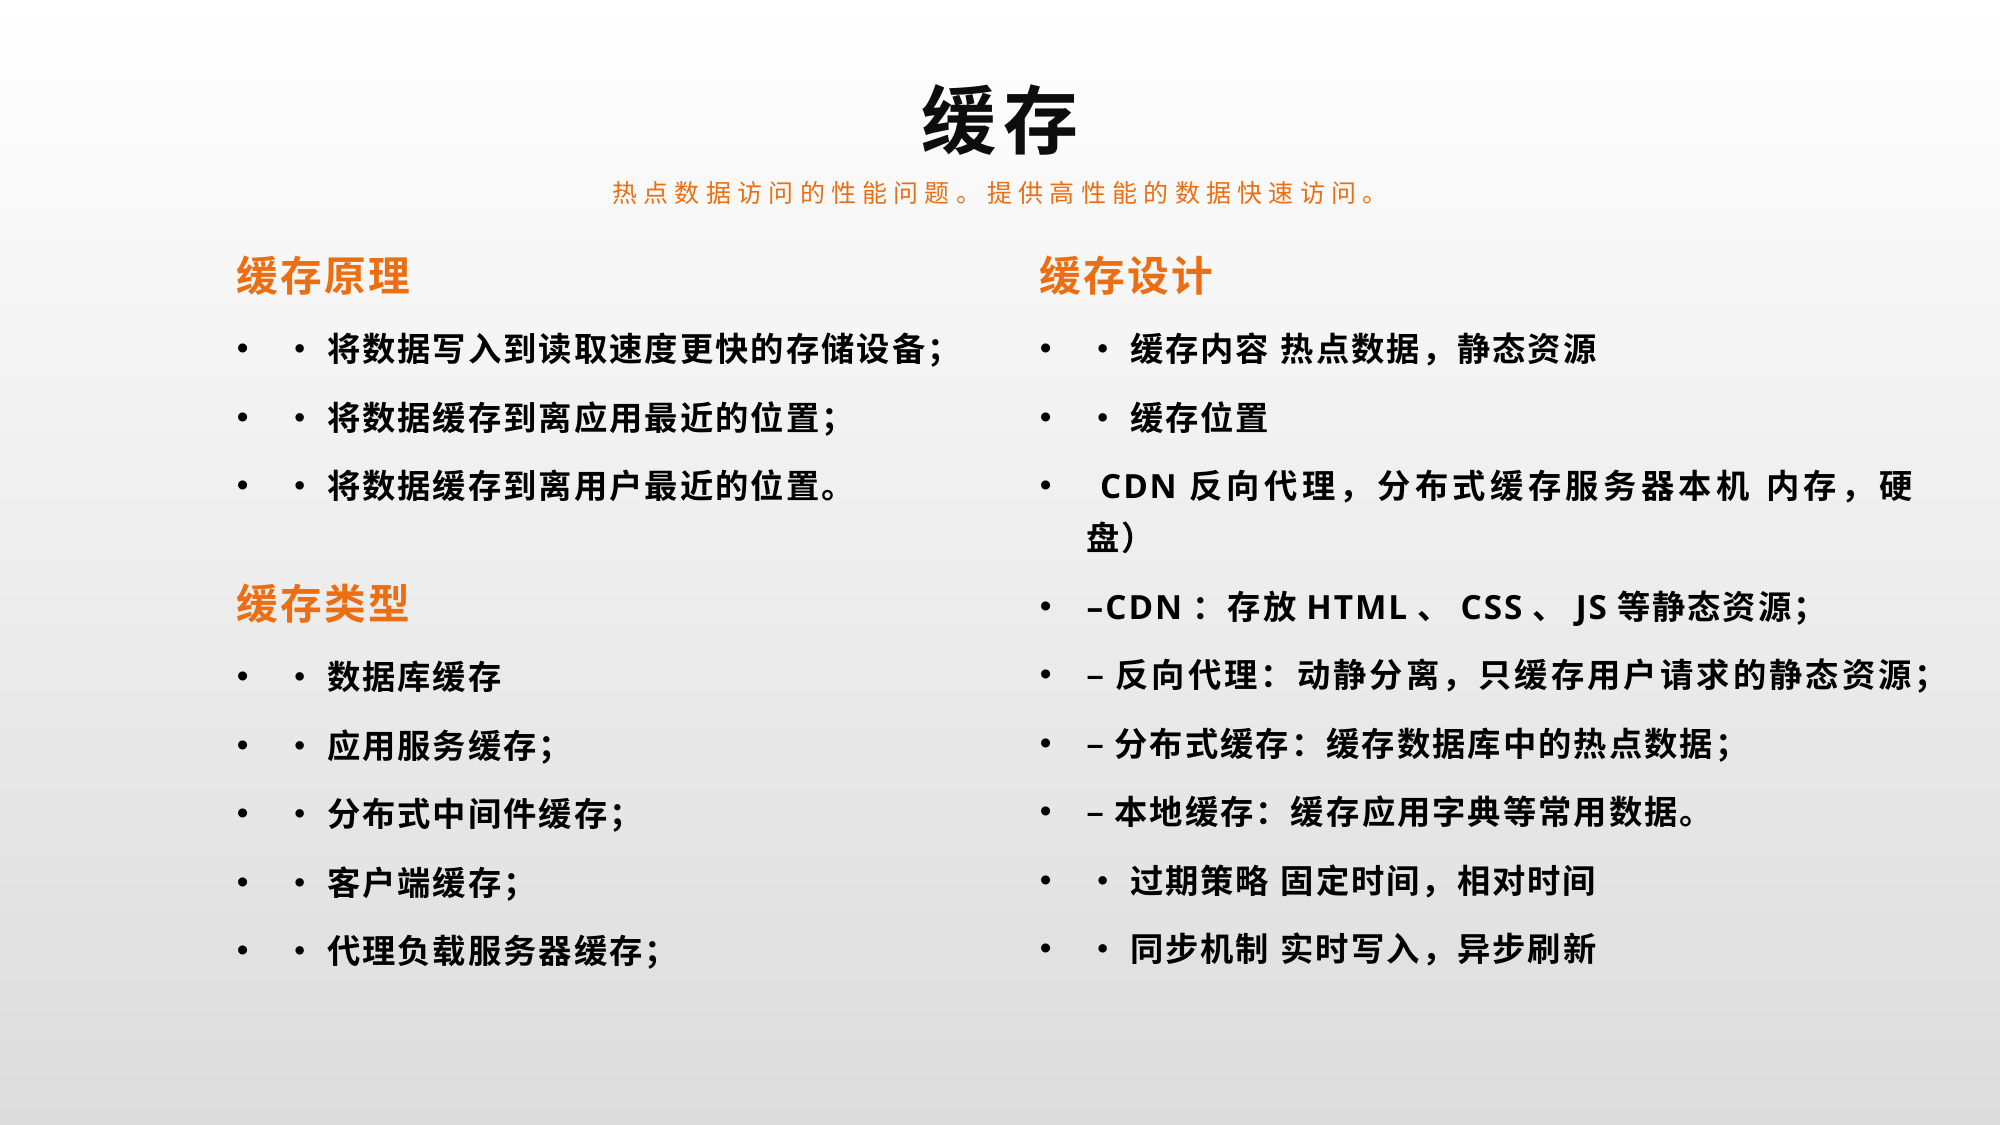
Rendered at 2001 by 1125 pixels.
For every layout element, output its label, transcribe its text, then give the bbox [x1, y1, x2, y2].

text_box 缓存原理 •将数据写入到读取速度更快的存储设备； •将数据缓存到离应用最近的位置； •将数据缓存到离用户最近的位置。 [225, 283, 1082, 538]
text_box 缓存类型 •数据库缓存 •应用服务缓存； •分布式中间件缓存； •客户端缓存； •代理负载服务器缓存； [225, 556, 1082, 1000]
text_box 缓存 热点数据访问的性能问题。提供高性能的数据快速访问。 [99, 77, 1901, 283]
text_box 缓存设计 •缓存内容 热点数据，静态资源 •缓存位置 CDN反向代理，分布式缓存服务器本机 内存，硬盘） –CDN：存放HTML、CSS、JS等静态资源； –反向代理：动静分离，只缓存用户请求的静态资源； –分布式缓存：缓存数据库中的热点数据； –本地缓存：缓存应用字典等常用数据。 •过期策略 固定时间，相对时间 •同步机制 实时写入，异步刷新 [1027, 228, 1927, 953]
